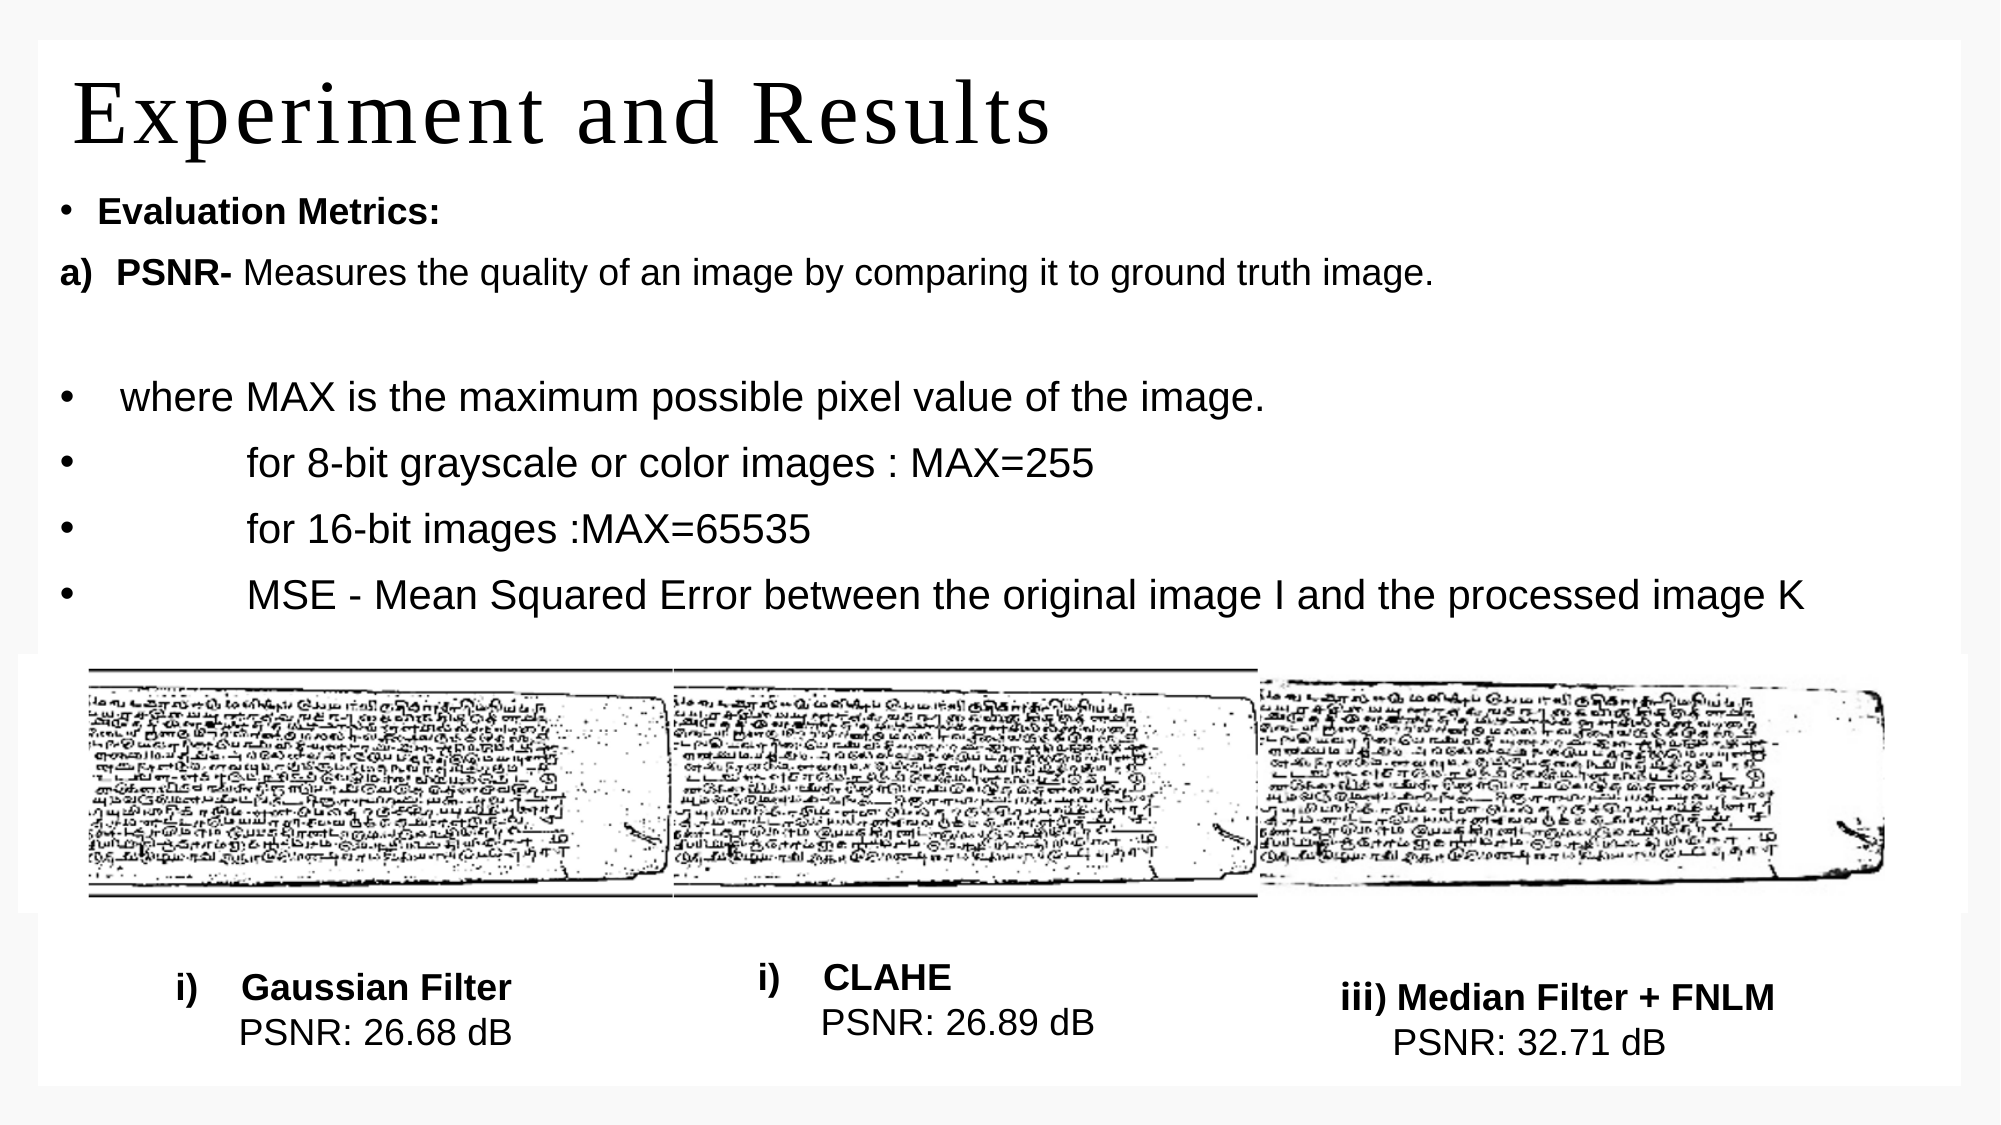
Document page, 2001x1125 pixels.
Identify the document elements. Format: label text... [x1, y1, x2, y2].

text_box Experiment and Results [57, 56, 1735, 158]
text_box Gaussian Filter PSNR: 26.68 dB [160, 955, 661, 1106]
text_box CLAHE PSNR: 26.89 dB [742, 945, 1243, 1096]
text_box Evaluation Metrics: PSNR- Measures the quality of an image by comparing it to ground truth image. where MAX is the maximum possible pixel value of the image. for 8-bit grayscale or color images : MAX=255 for 16-bit images :MAX=65535 MSE - Mean Squared Error between the original image I and the processed image K [44, 184, 1870, 413]
picture [17, 654, 1969, 913]
text_box iii) Median Filter + FNLM PSNR: 32.71 dB [1325, 965, 1888, 1116]
